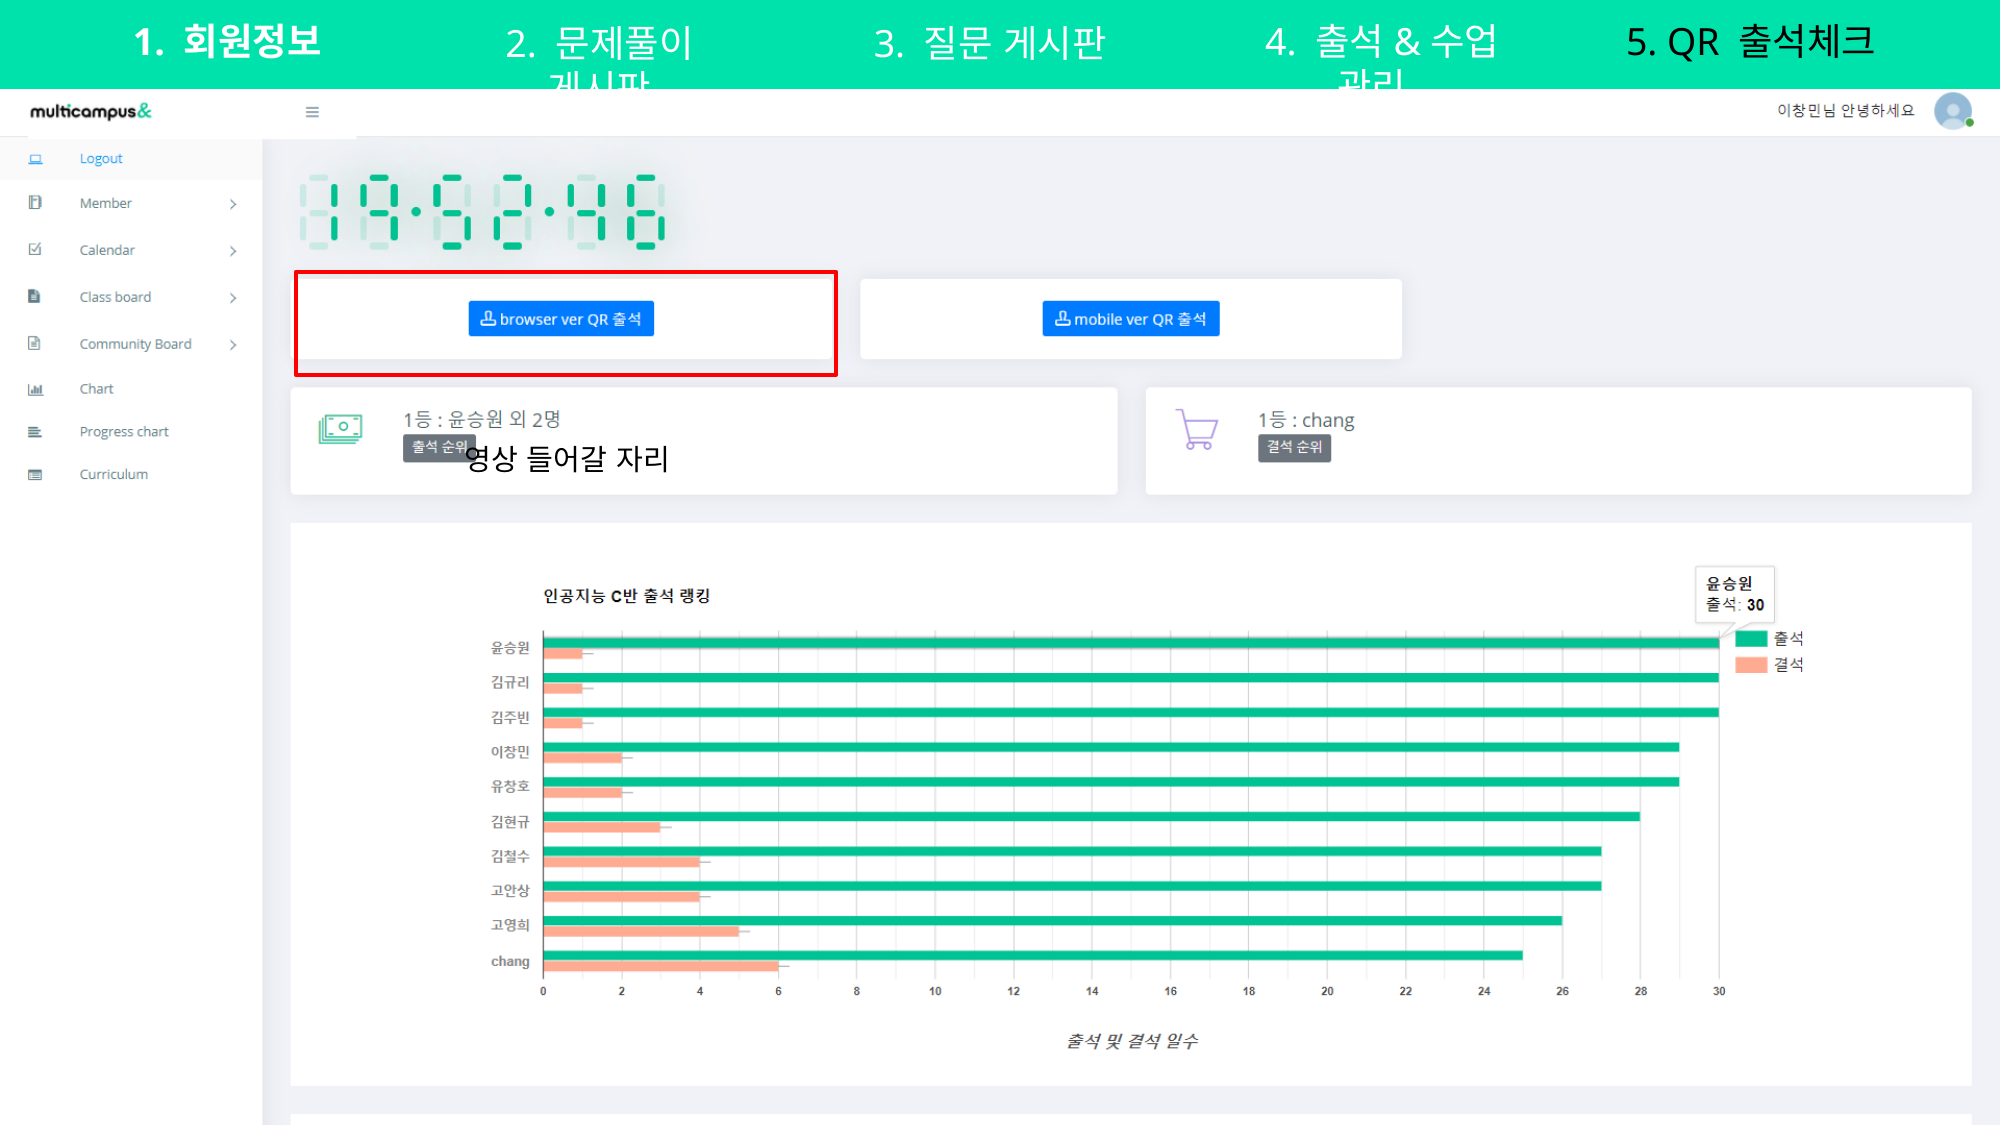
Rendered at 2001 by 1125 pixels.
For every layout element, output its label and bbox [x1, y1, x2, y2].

text_box [0, 10, 1547, 117]
picture [0, 84, 2000, 1125]
text_box [0, 0, 2000, 84]
text_box [1549, 10, 1912, 74]
